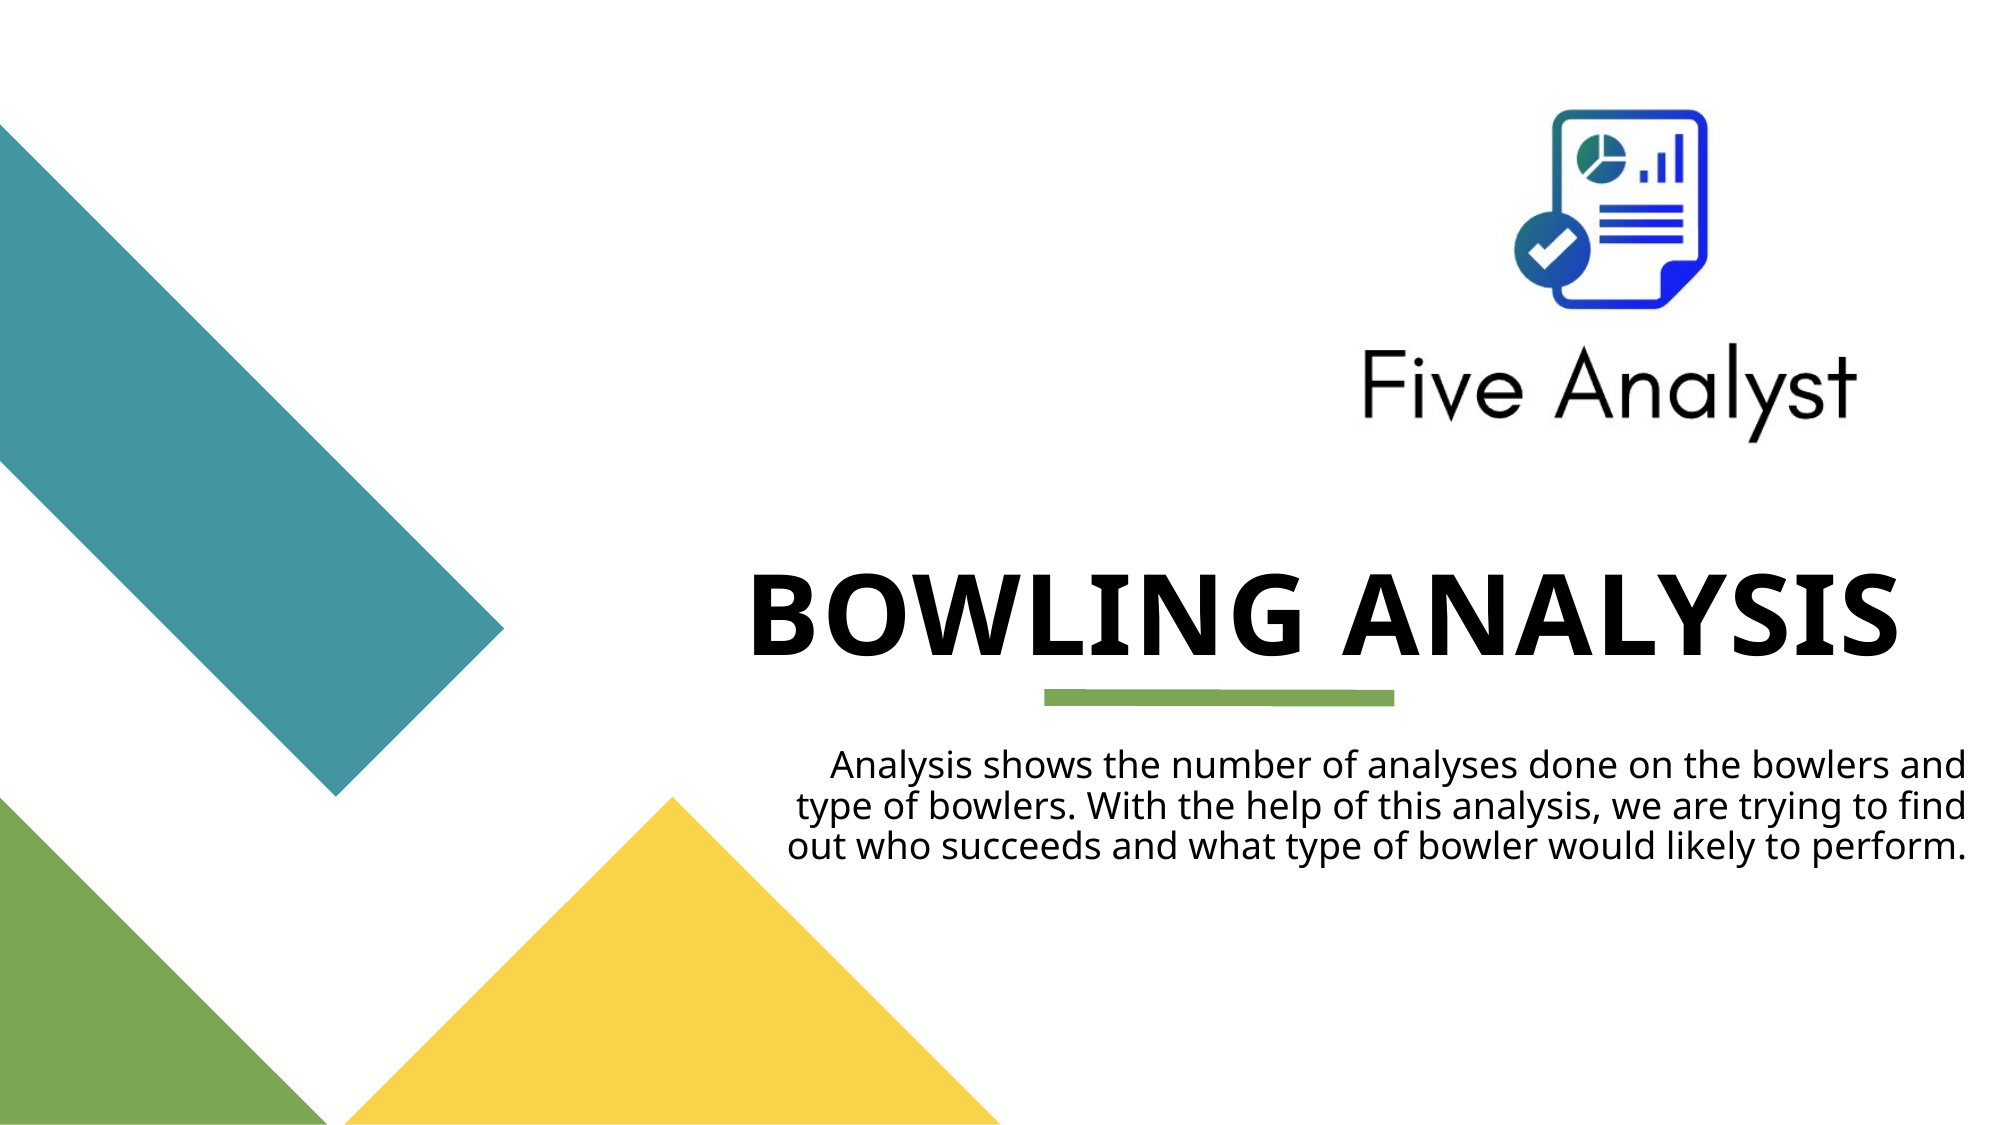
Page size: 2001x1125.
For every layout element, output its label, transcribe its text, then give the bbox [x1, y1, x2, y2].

title BOWLING ANALYSIS [615, 535, 1904, 680]
list Analysis shows the number of analyses done on the bowlers and type of bowlers. With the help of this analysis, we are trying to find out who succeeds and what type of bowler would likely to perform. [754, 746, 1969, 903]
picture [1248, 0, 2000, 507]
